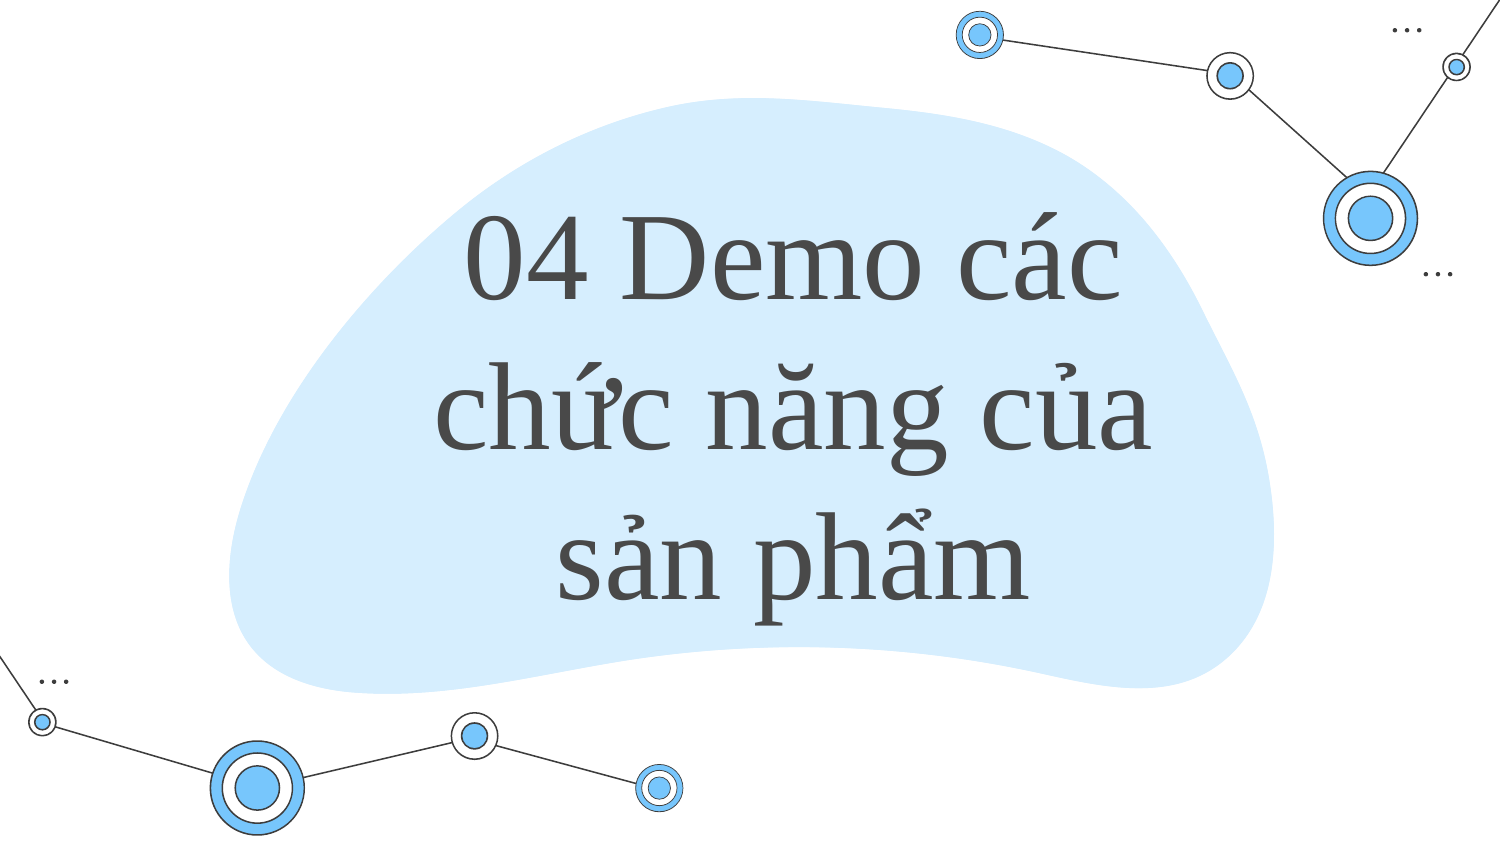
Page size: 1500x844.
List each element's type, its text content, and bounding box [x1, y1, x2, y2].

title 04 Demo các chức năng của sản phẩm [406, 195, 1180, 605]
